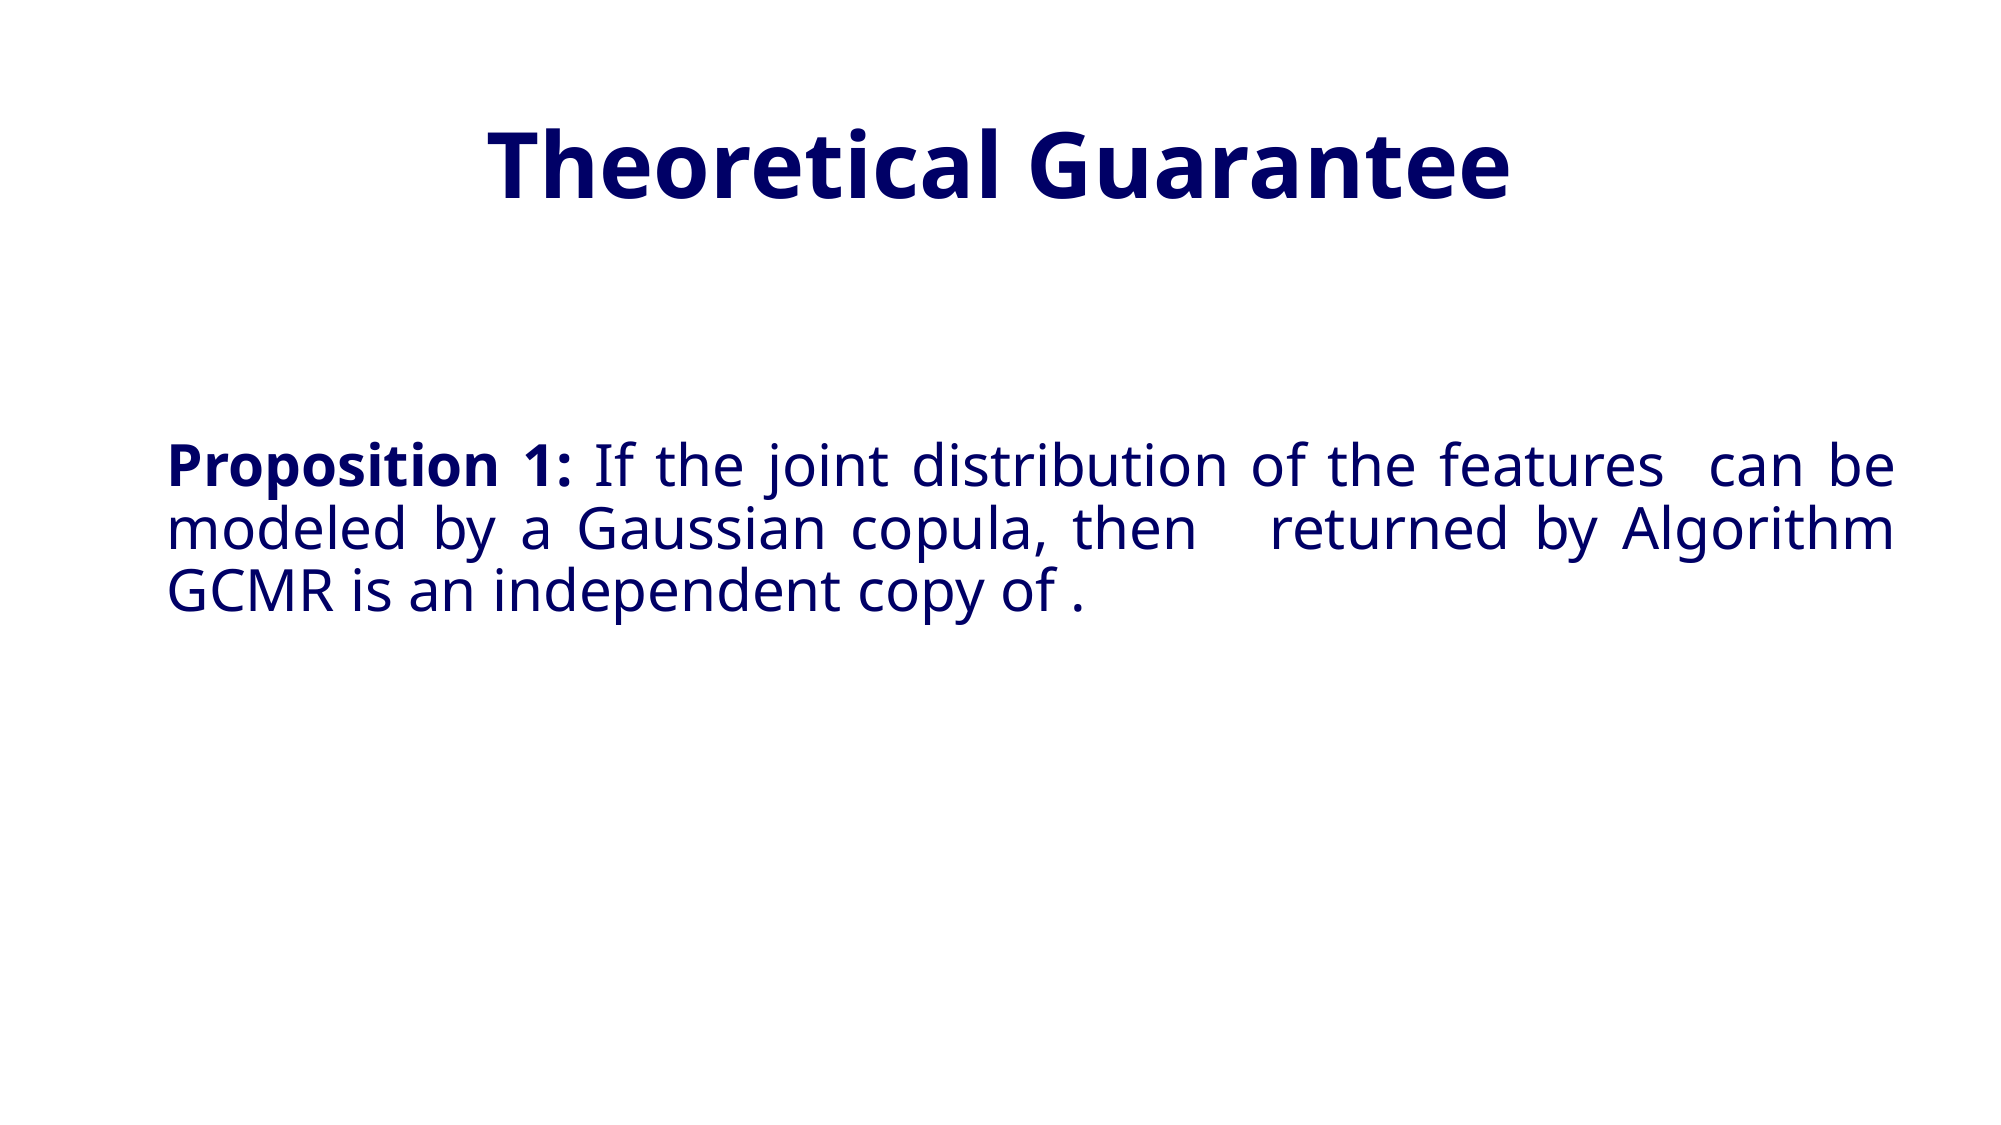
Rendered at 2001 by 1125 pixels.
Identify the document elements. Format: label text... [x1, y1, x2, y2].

title Theoretical Guarantee [137, 59, 1863, 278]
